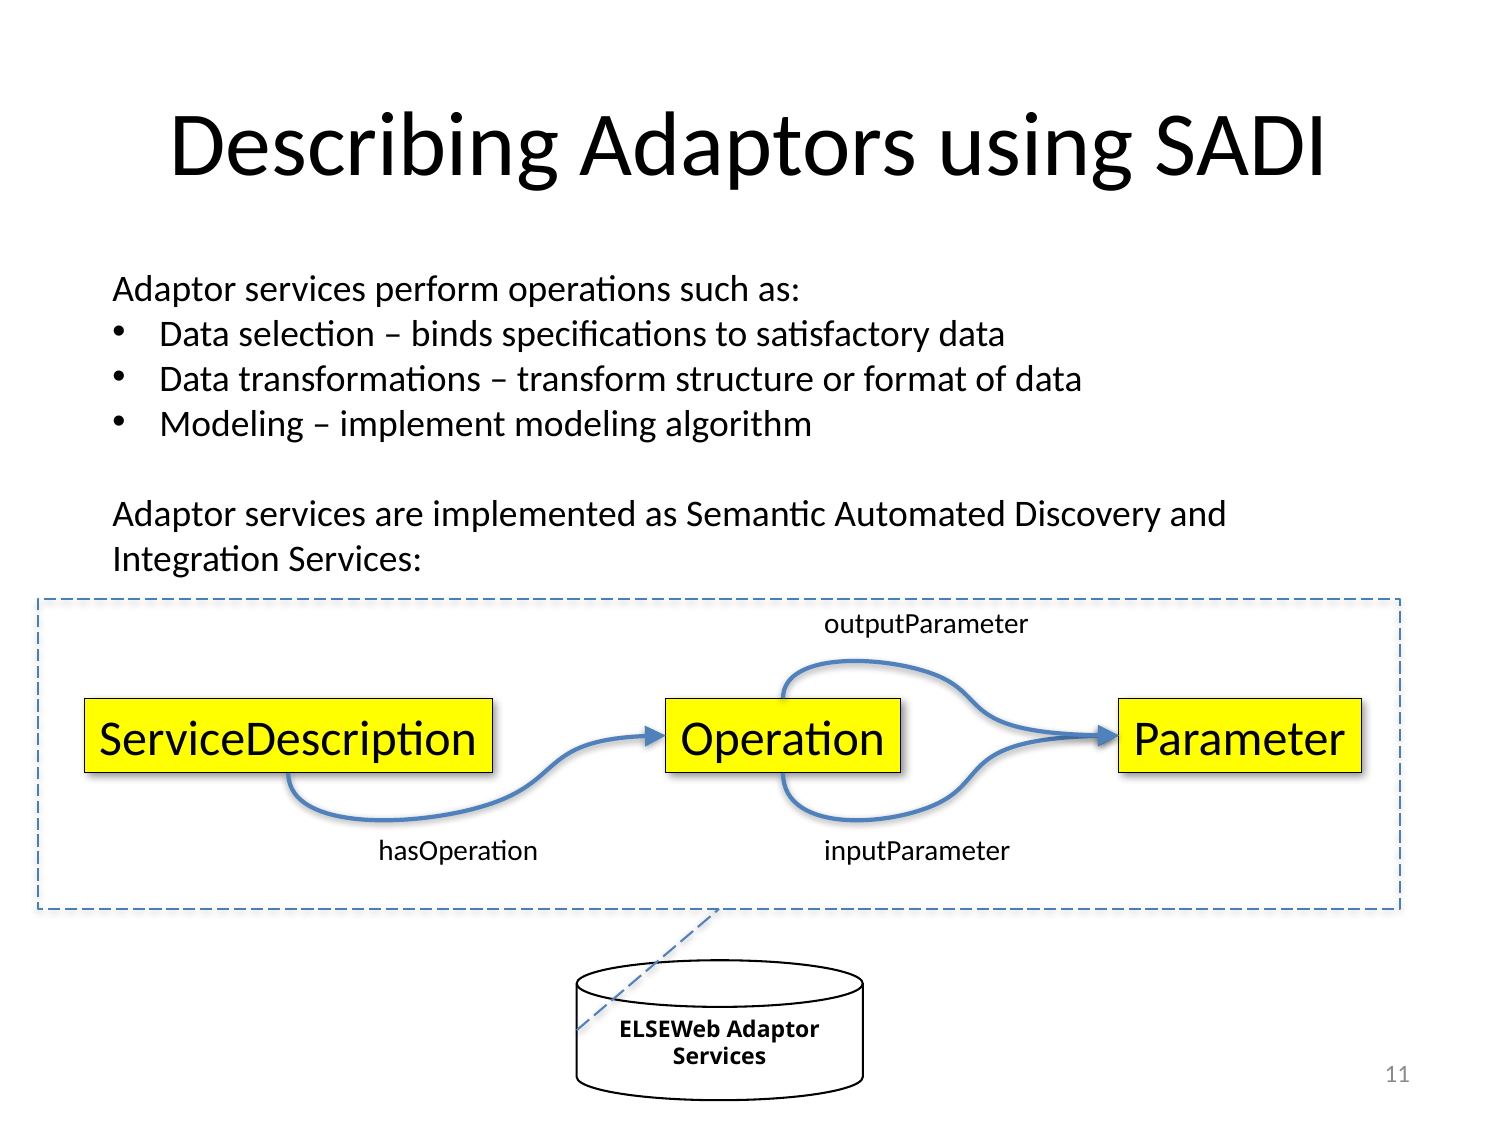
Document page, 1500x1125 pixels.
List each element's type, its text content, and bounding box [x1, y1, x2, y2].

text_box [930, 890, 969, 922]
text_box Adaptor services perform operations such as: Data selection – binds specifications to satisfactory data Data transformations – transform structure or format of data Modeling – implement modeling algorithm Adaptor services are implemented as Semantic Automated Discovery and Integration Services: [97, 256, 1333, 586]
text_box [501, 598, 925, 910]
text_box ELSEWeb Adaptor Services [576, 960, 863, 1101]
slide_number 11 [1074, 1042, 1425, 1103]
text_box [973, 598, 1401, 910]
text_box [456, 567, 496, 944]
text_box [37, 598, 451, 910]
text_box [930, 550, 969, 885]
title Describing Adaptors using SADI [75, 45, 1425, 233]
